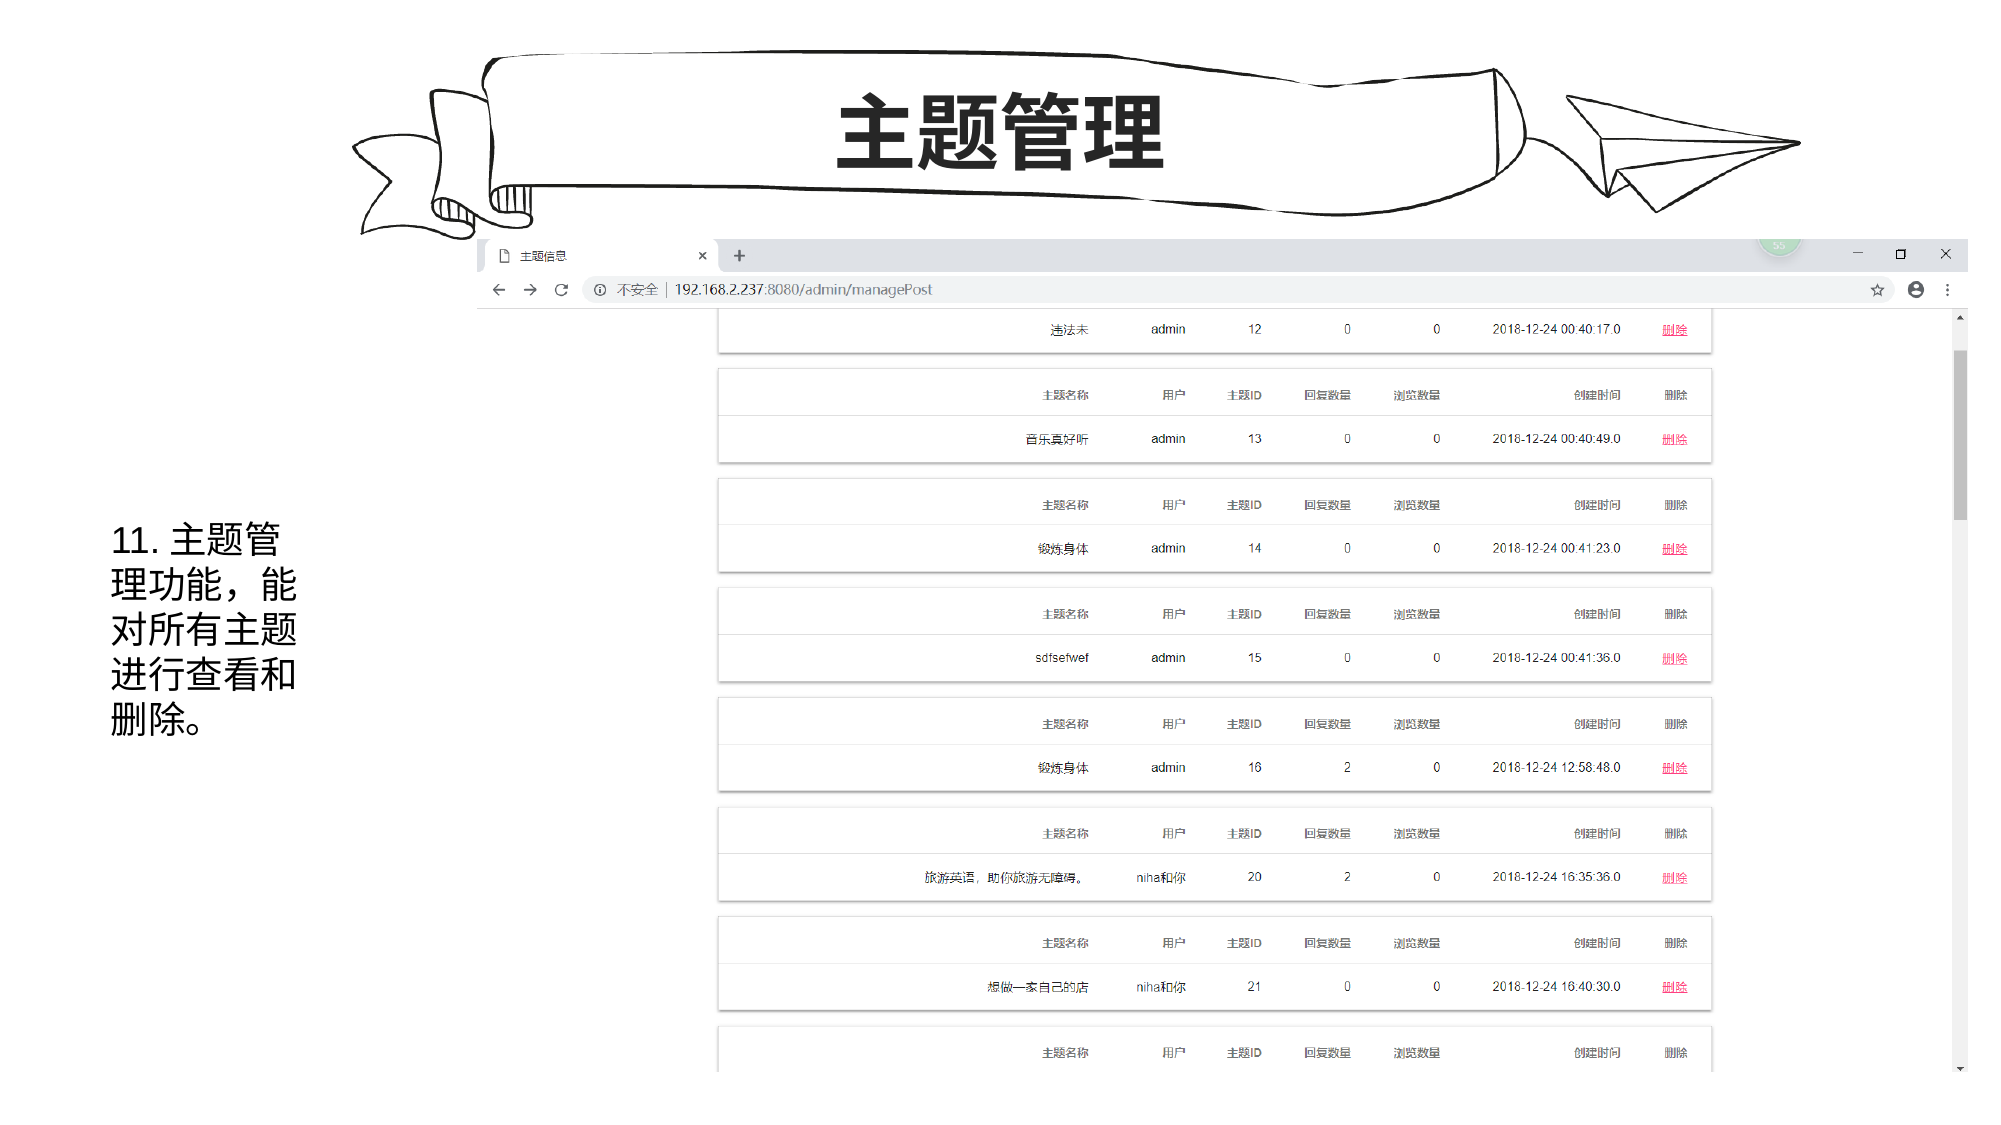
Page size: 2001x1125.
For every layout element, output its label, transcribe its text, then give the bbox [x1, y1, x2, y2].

text_box 11.主题管理功能，能对所有主题进行查看和删除。 [96, 508, 328, 748]
picture [352, 50, 1968, 1072]
